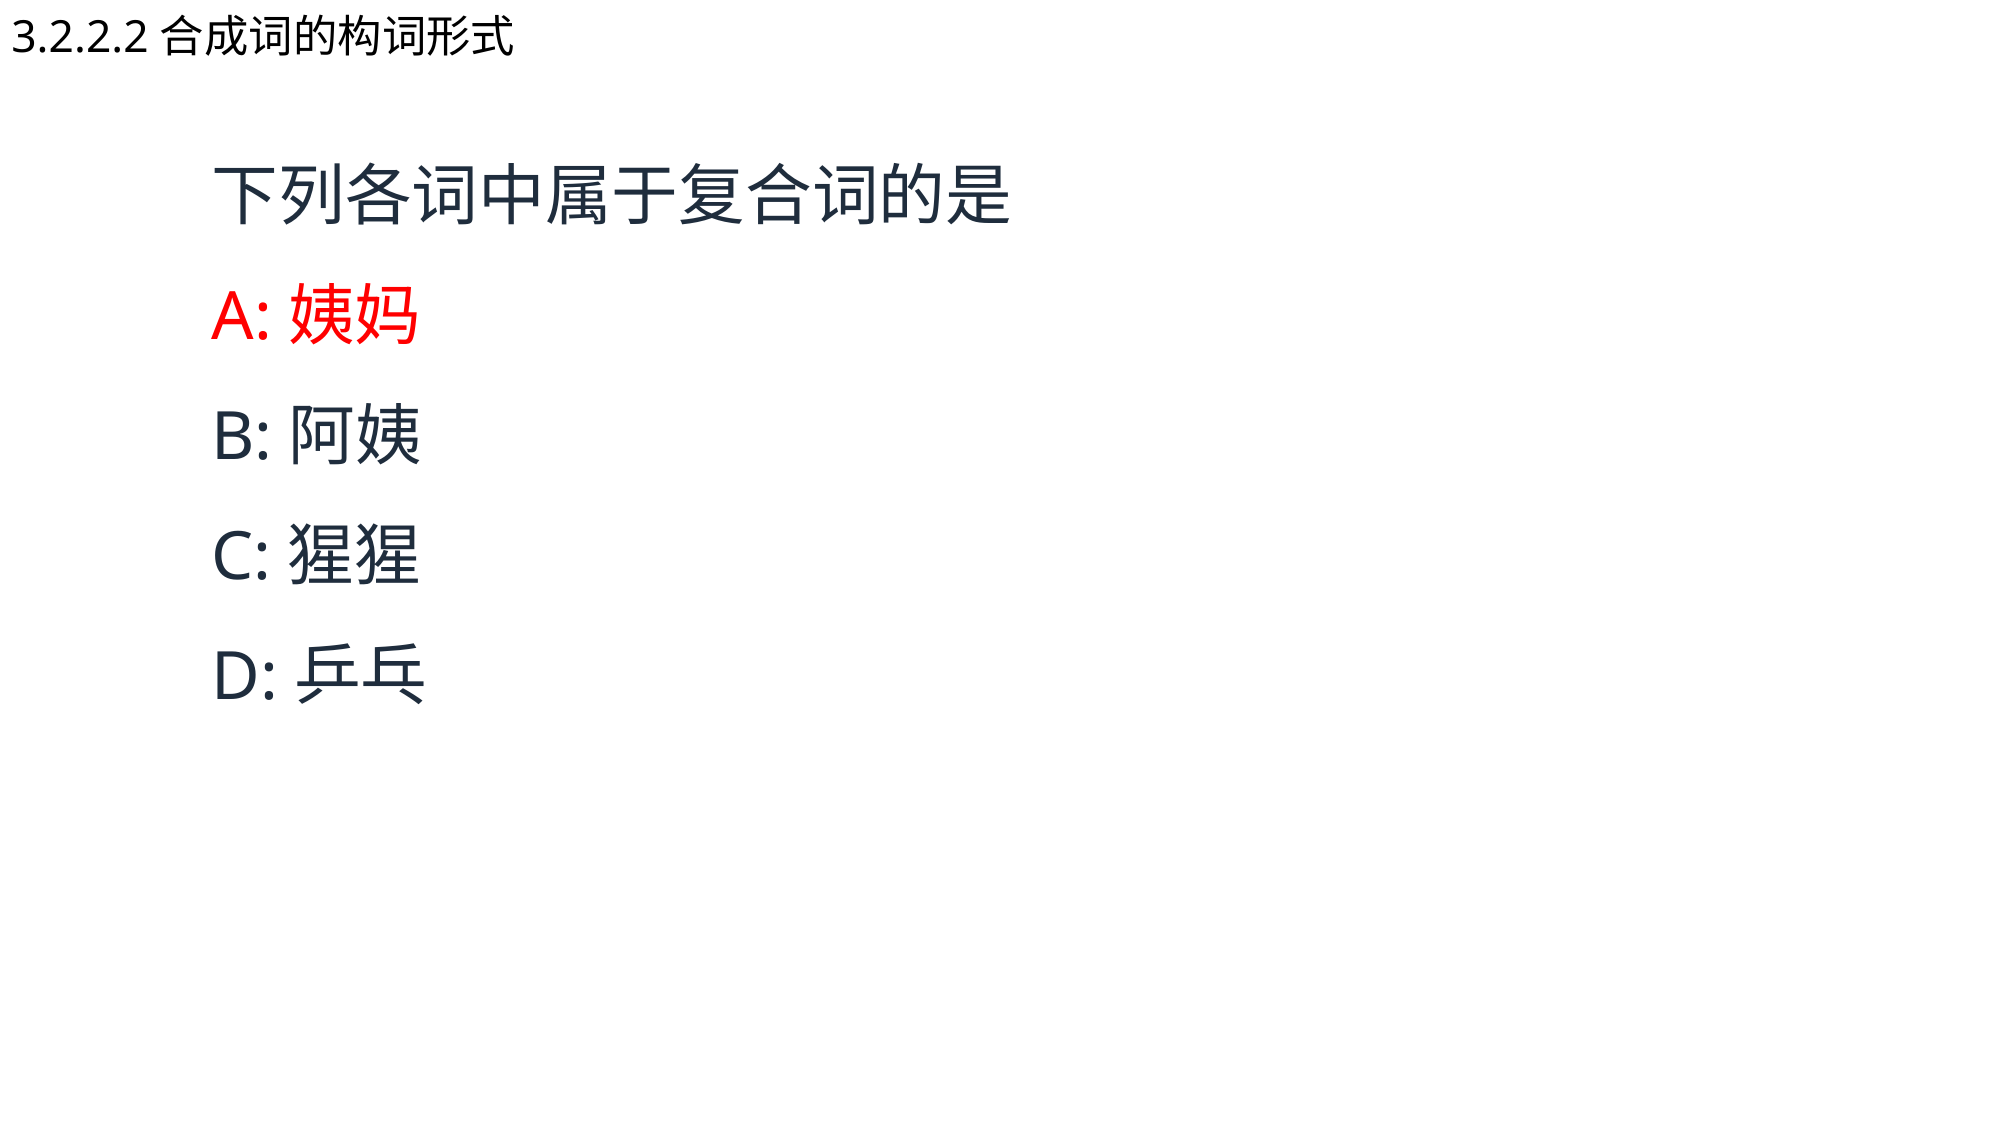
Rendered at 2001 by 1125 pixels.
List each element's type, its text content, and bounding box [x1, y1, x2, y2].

text_box 下列各词中属于复合词的是 A:姨妈 B:阿姨 C:猩猩 D:乒乓 [196, 105, 1867, 721]
text_box 3.2.2.2合成词的构词形式 [0, 0, 531, 69]
